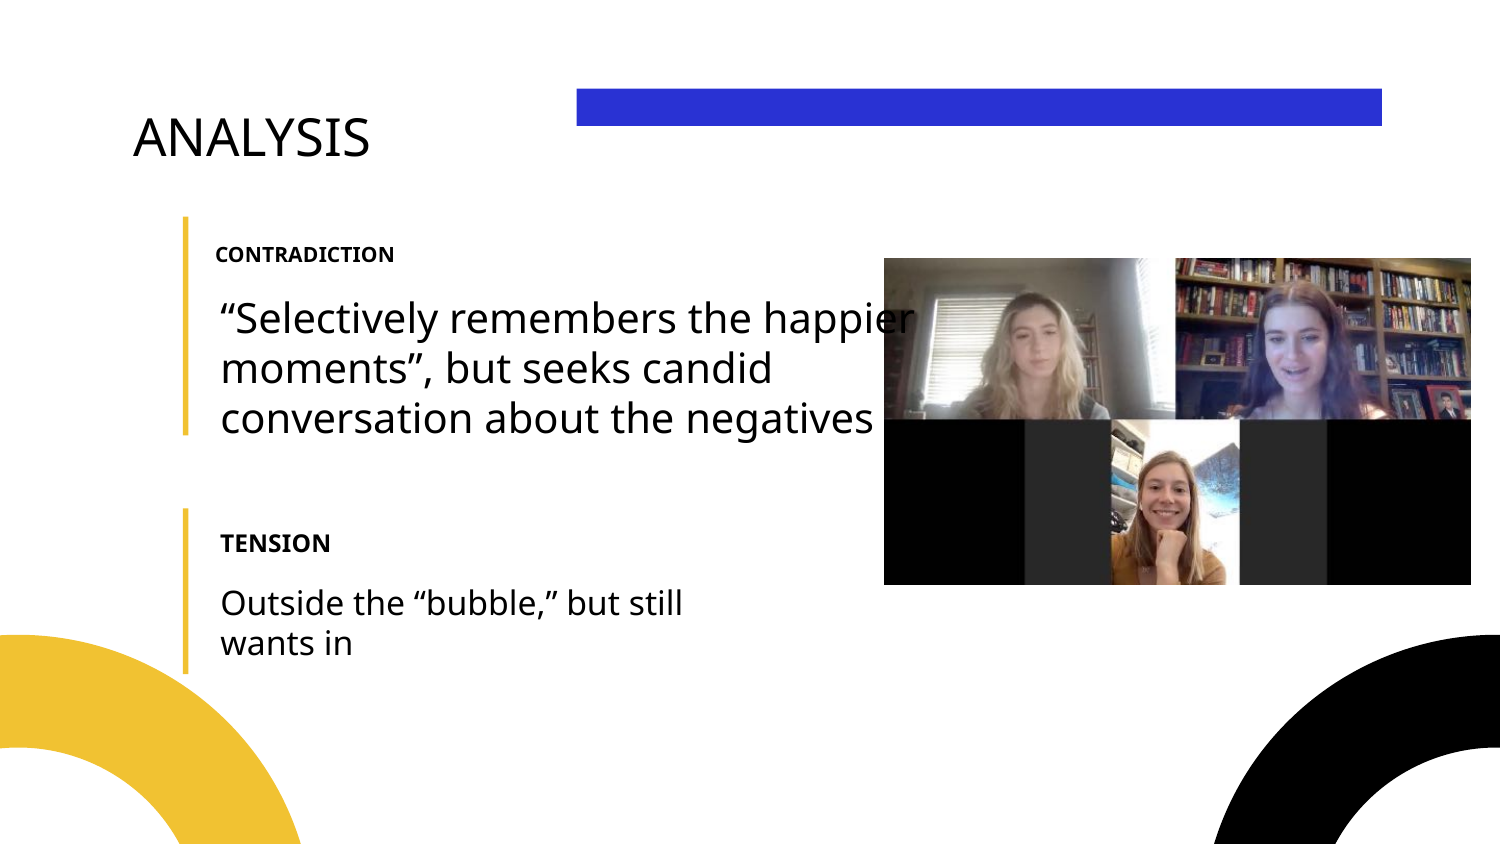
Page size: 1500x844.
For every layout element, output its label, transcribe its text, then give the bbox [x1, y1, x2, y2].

picture [884, 258, 1471, 585]
title ANALYSIS [117, 88, 610, 184]
text_box [182, 508, 189, 675]
text_box TENSION [205, 513, 696, 573]
text_box “Selectively remembers the happier moments”, but seeks candid conversation about the negatives [205, 276, 884, 476]
text_box CONTRADICTION [199, 226, 705, 282]
list Outside the “bubble,” but still wants in [204, 565, 803, 668]
text_box [182, 216, 189, 436]
